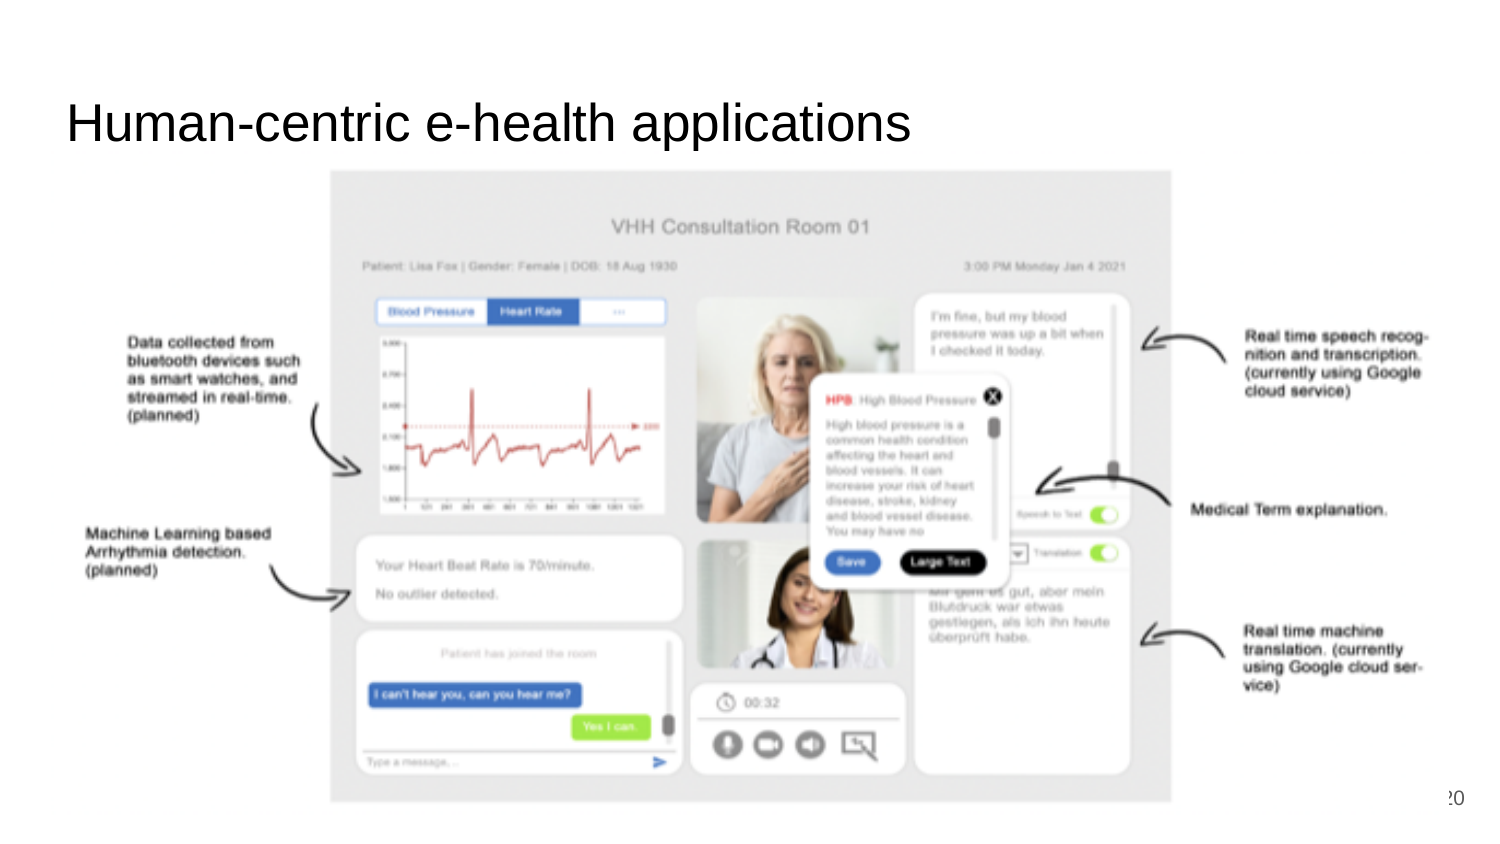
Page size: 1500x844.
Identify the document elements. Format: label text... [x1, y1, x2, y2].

title Human-centric e-health applications [51, 72, 1449, 150]
picture [50, 151, 1450, 815]
slide_number ‹#› [1389, 764, 1480, 830]
